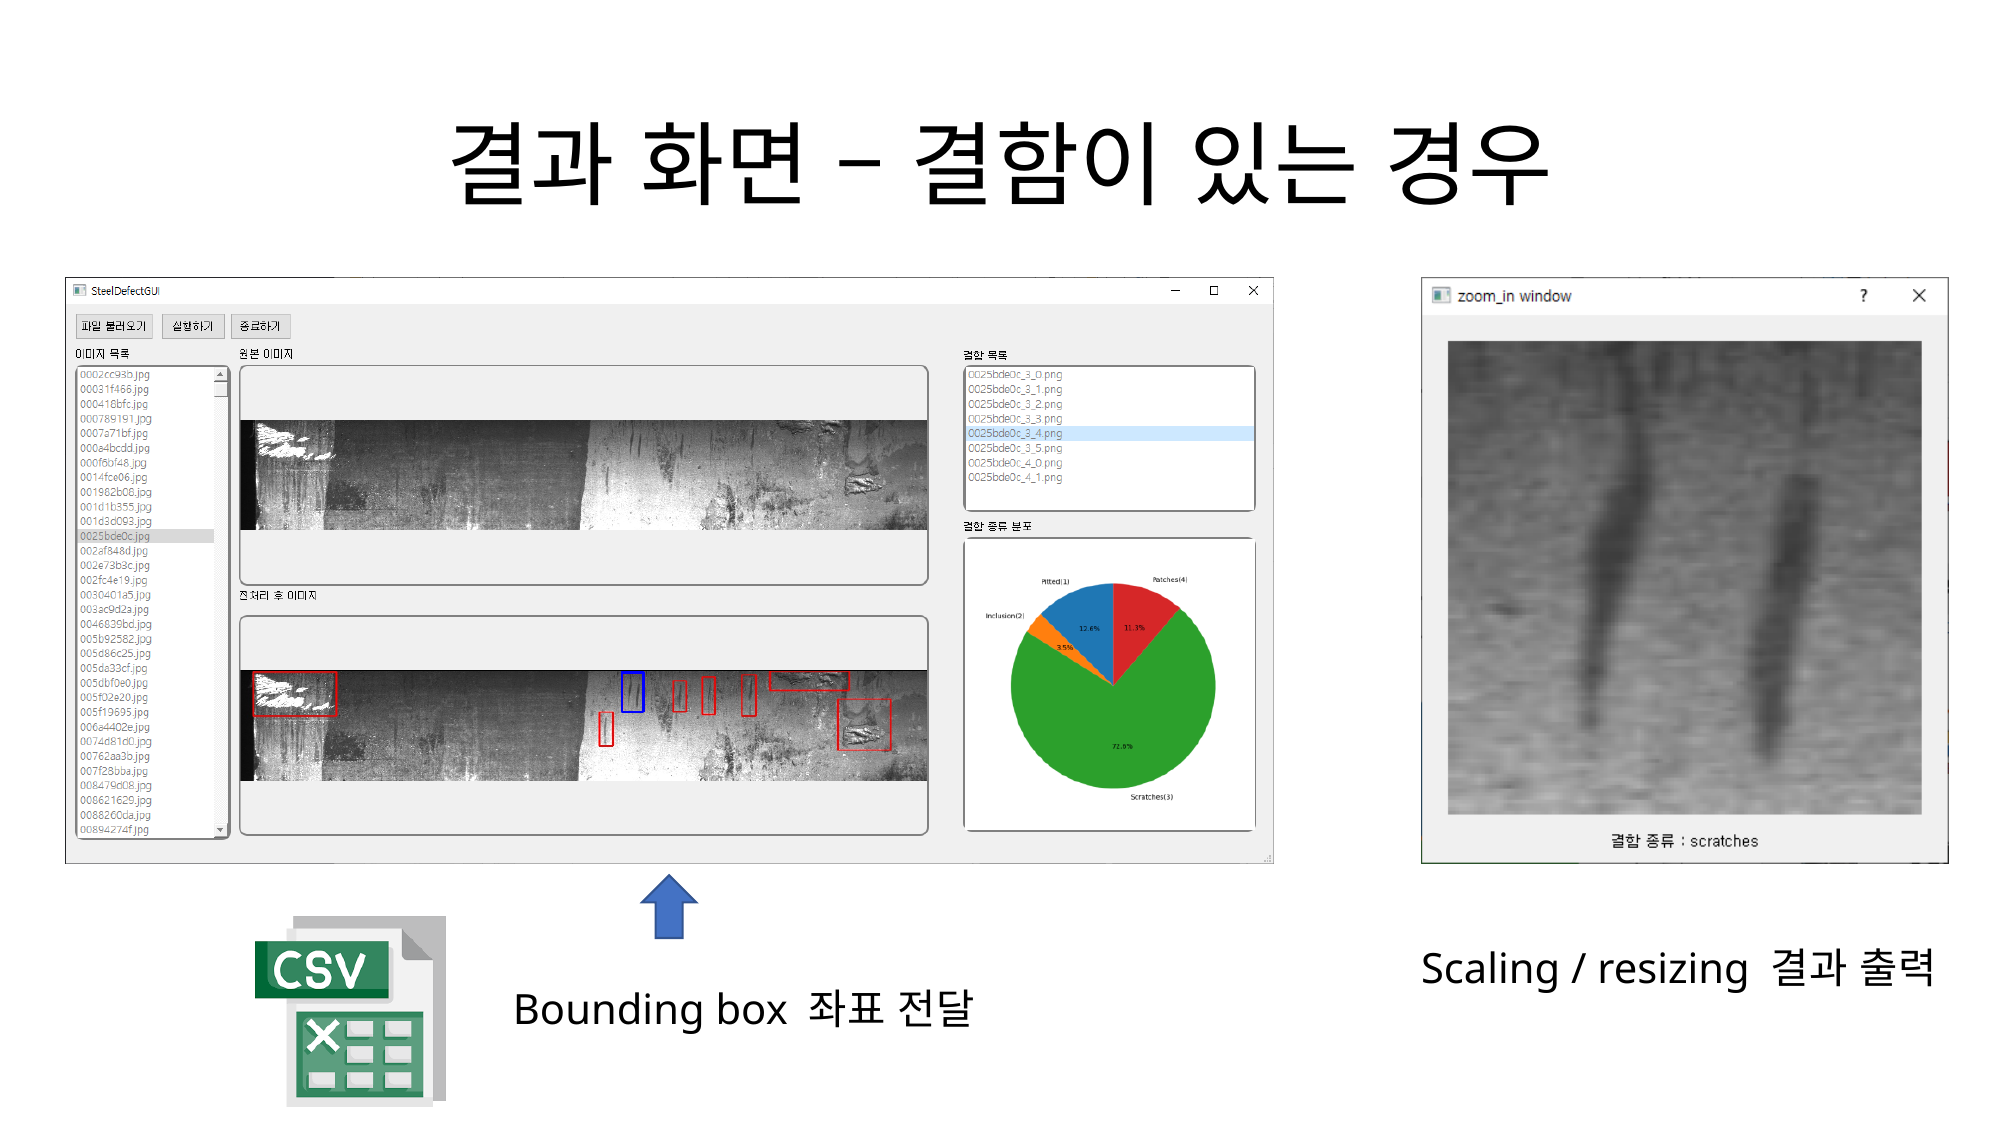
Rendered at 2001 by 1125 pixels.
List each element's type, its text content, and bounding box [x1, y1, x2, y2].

text_box Bounding box 좌표 전달 [478, 947, 1009, 1075]
text_box [639, 873, 699, 940]
text_box Scaling / resizing 결과 출력 [1326, 906, 2000, 1034]
picture [248, 909, 452, 1113]
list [64, 277, 1274, 864]
title 결과 화면 – 결함이 있는 경우 [137, 59, 1863, 278]
picture [1421, 277, 1949, 864]
